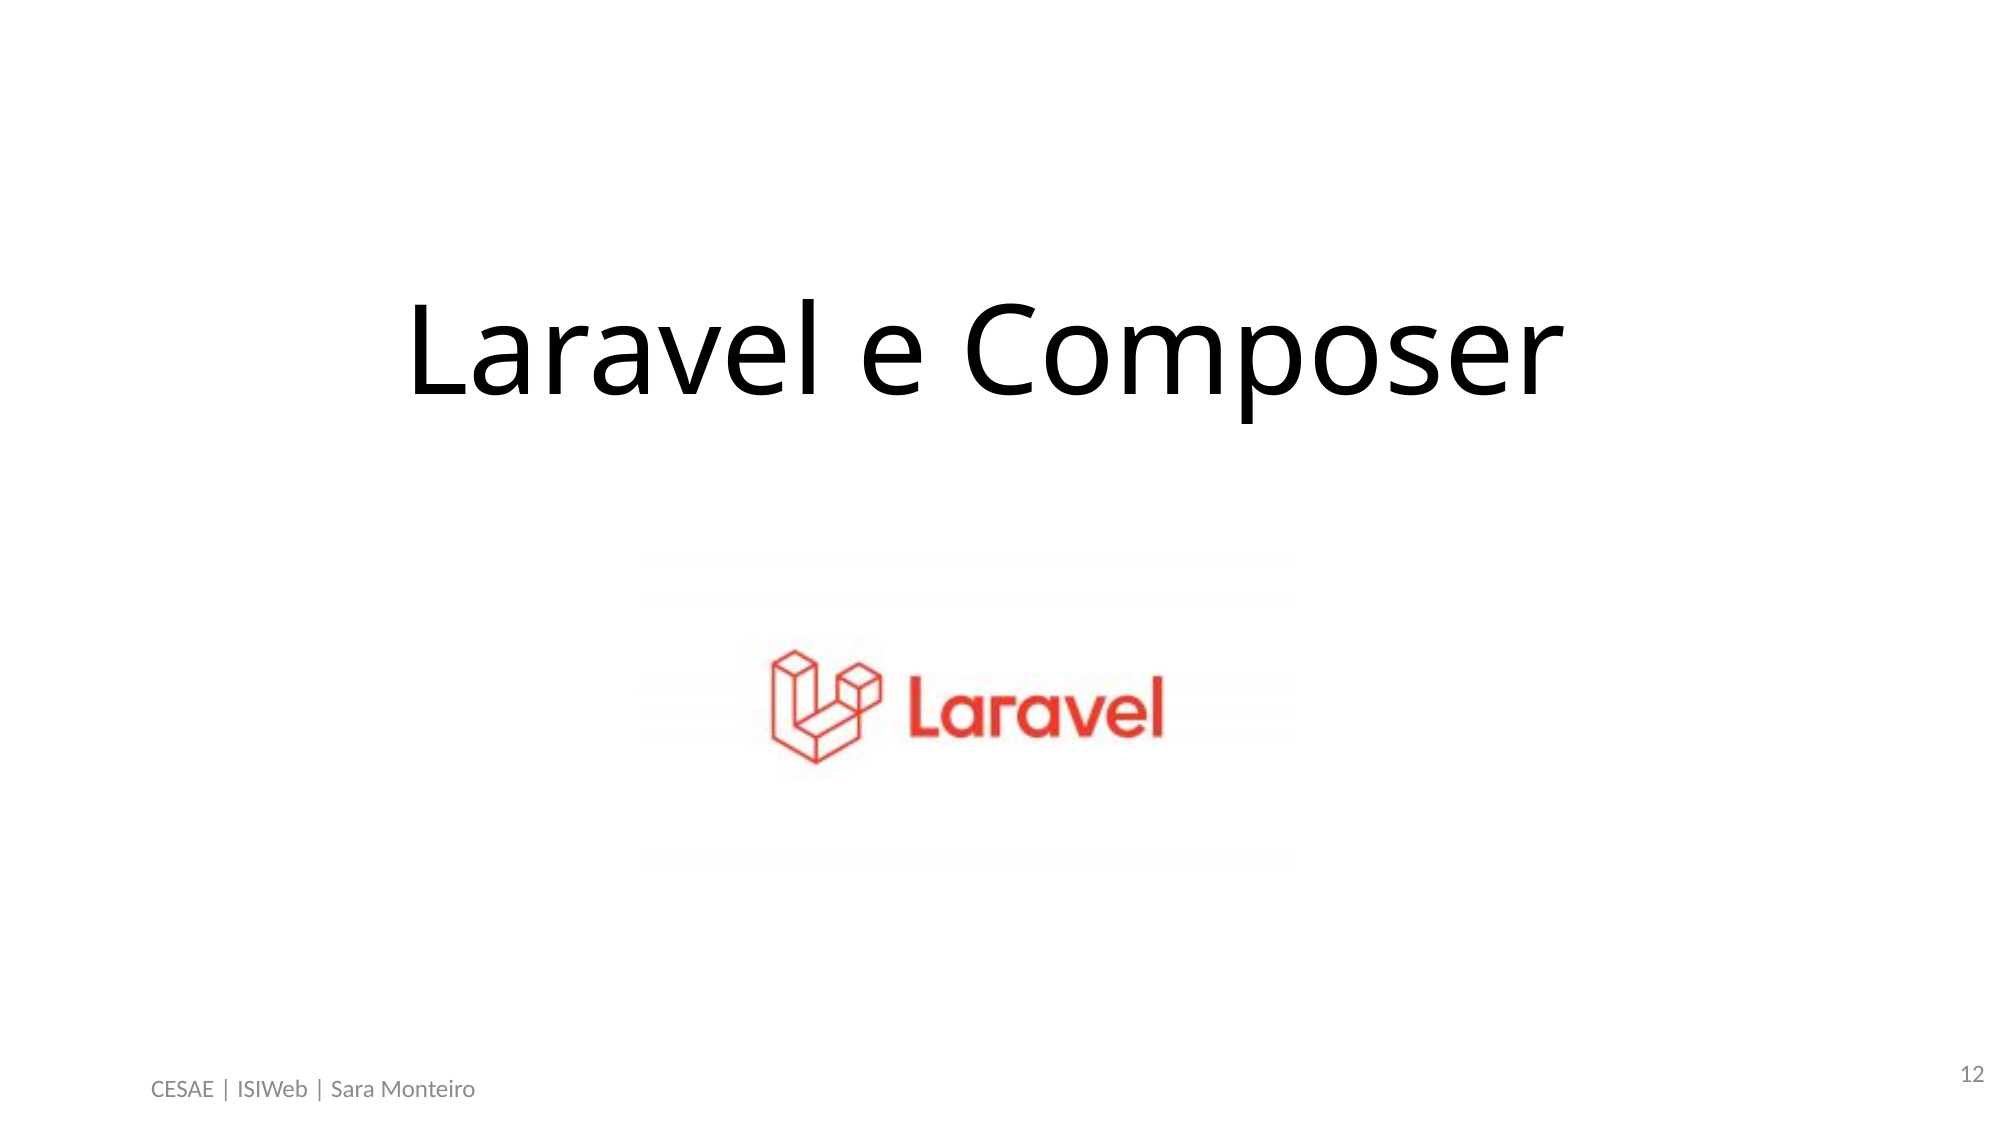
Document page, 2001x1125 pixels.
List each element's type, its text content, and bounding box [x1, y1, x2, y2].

slide_number 12 [1550, 1042, 2000, 1103]
picture [639, 534, 1296, 881]
title Laravel e Composer [122, 110, 1848, 579]
text_box CESAE | ISIWeb | Sara Monteiro [136, 1065, 1337, 1125]
